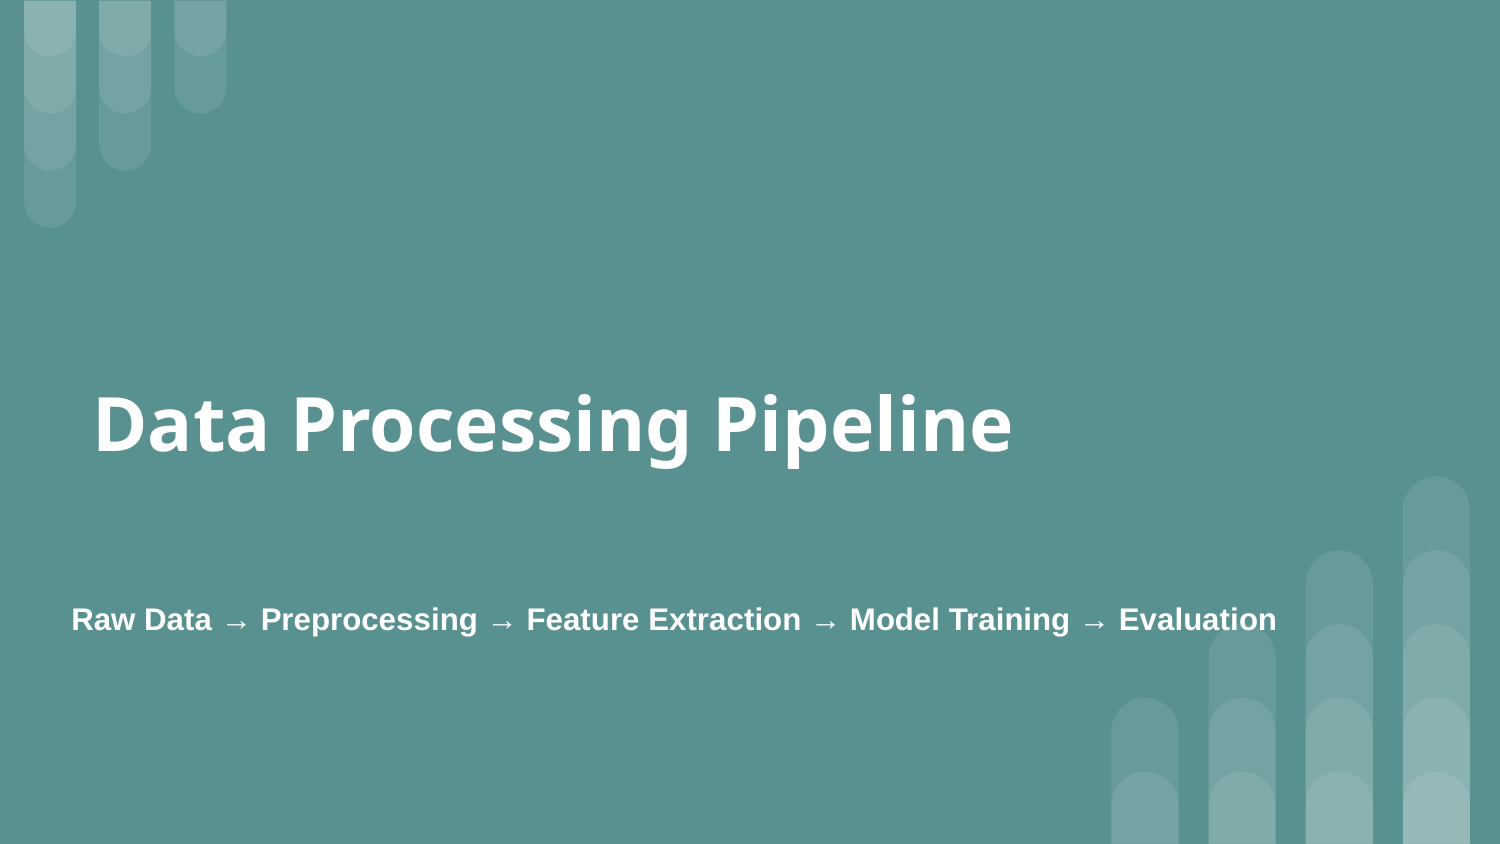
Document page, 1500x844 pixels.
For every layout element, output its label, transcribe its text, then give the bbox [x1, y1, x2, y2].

title Data Processing Pipeline [77, 268, 1039, 576]
text_box Raw Data → Preprocessing → Feature Extraction → Model Training → Evaluation [56, 583, 1352, 751]
